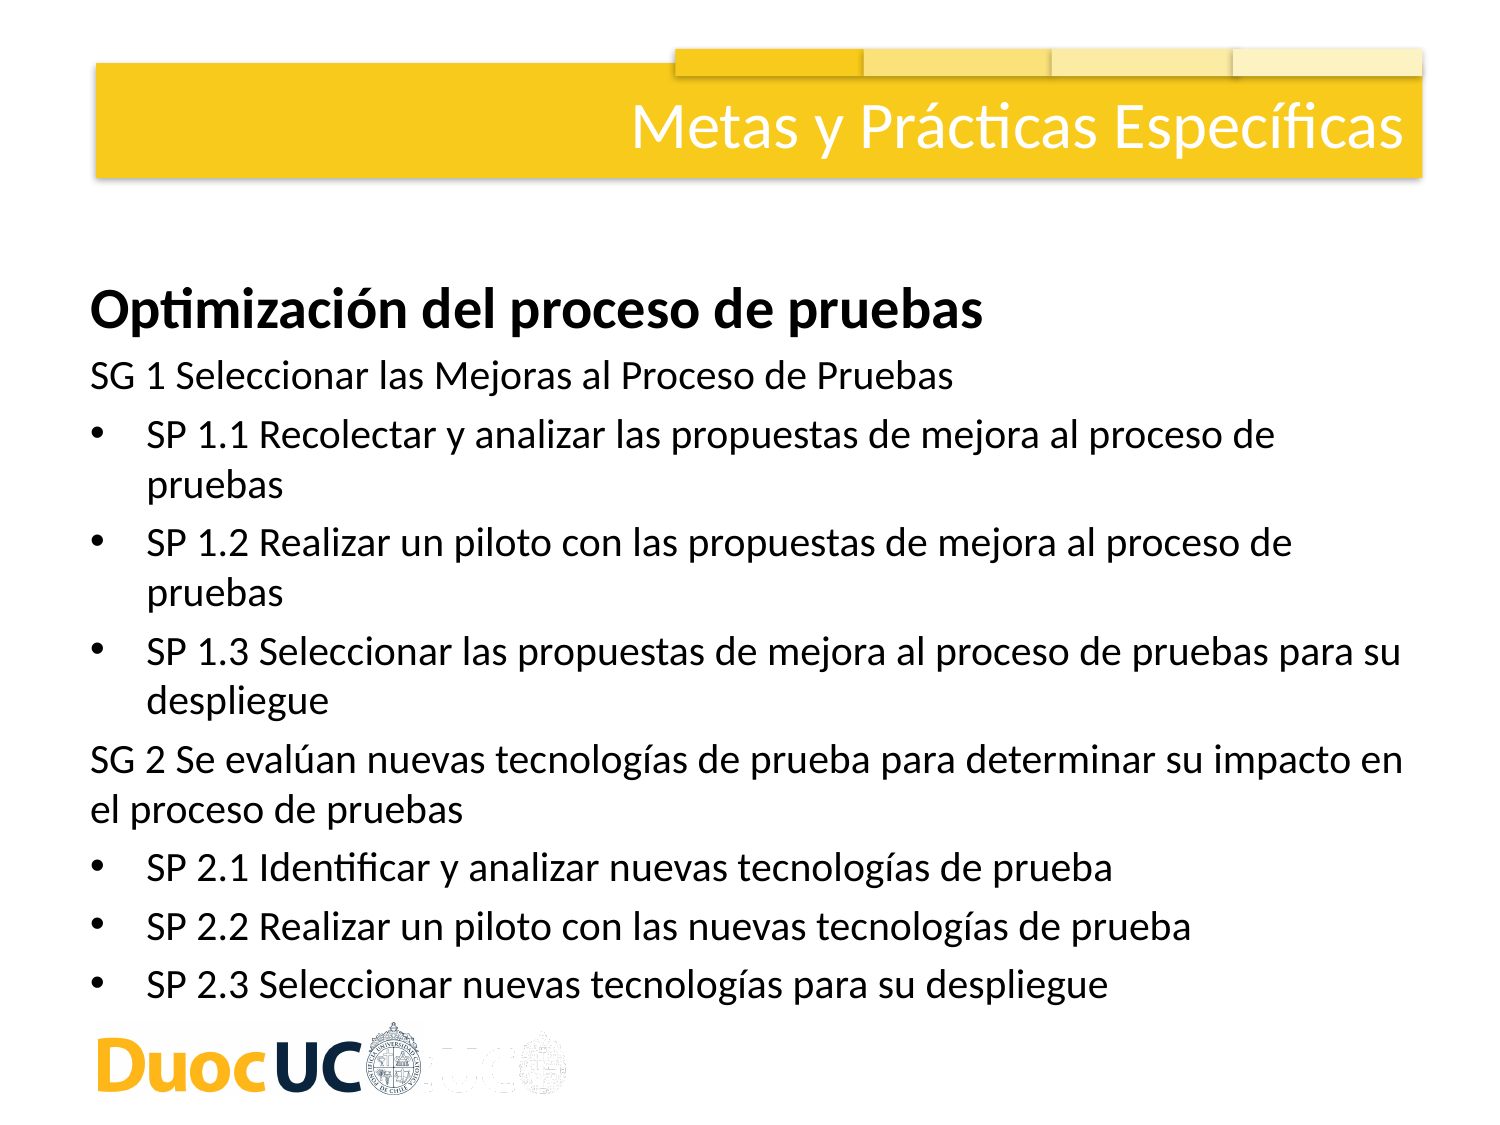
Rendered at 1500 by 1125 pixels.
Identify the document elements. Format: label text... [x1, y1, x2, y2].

picture [96, 1021, 566, 1095]
list Optimización del proceso de pruebas SG 1 Seleccionar las Mejoras al Proceso de Pruebas SP 1.1 Recolectar y analizar las propuestas de mejora al proceso de pruebas SP 1.2 Realizar un piloto con las propuestas de mejora al proceso de pruebas SP 1.3 Seleccionar las propuestas de mejora al proceso de pruebas para su despliegue SG 2 Se evalúan nuevas tecnologías de prueba para determinar su impacto en el proceso de pruebas SP 2.1 Identificar y analizar nuevas tecnologías de prueba SP 2.2 Realizar un piloto con las nuevas tecnologías de prueba SP 2.3 Seleccionar nuevas tecnologías para su despliegue [75, 262, 1425, 1005]
text_box Metas y Prácticas Específicas [615, 74, 1421, 170]
